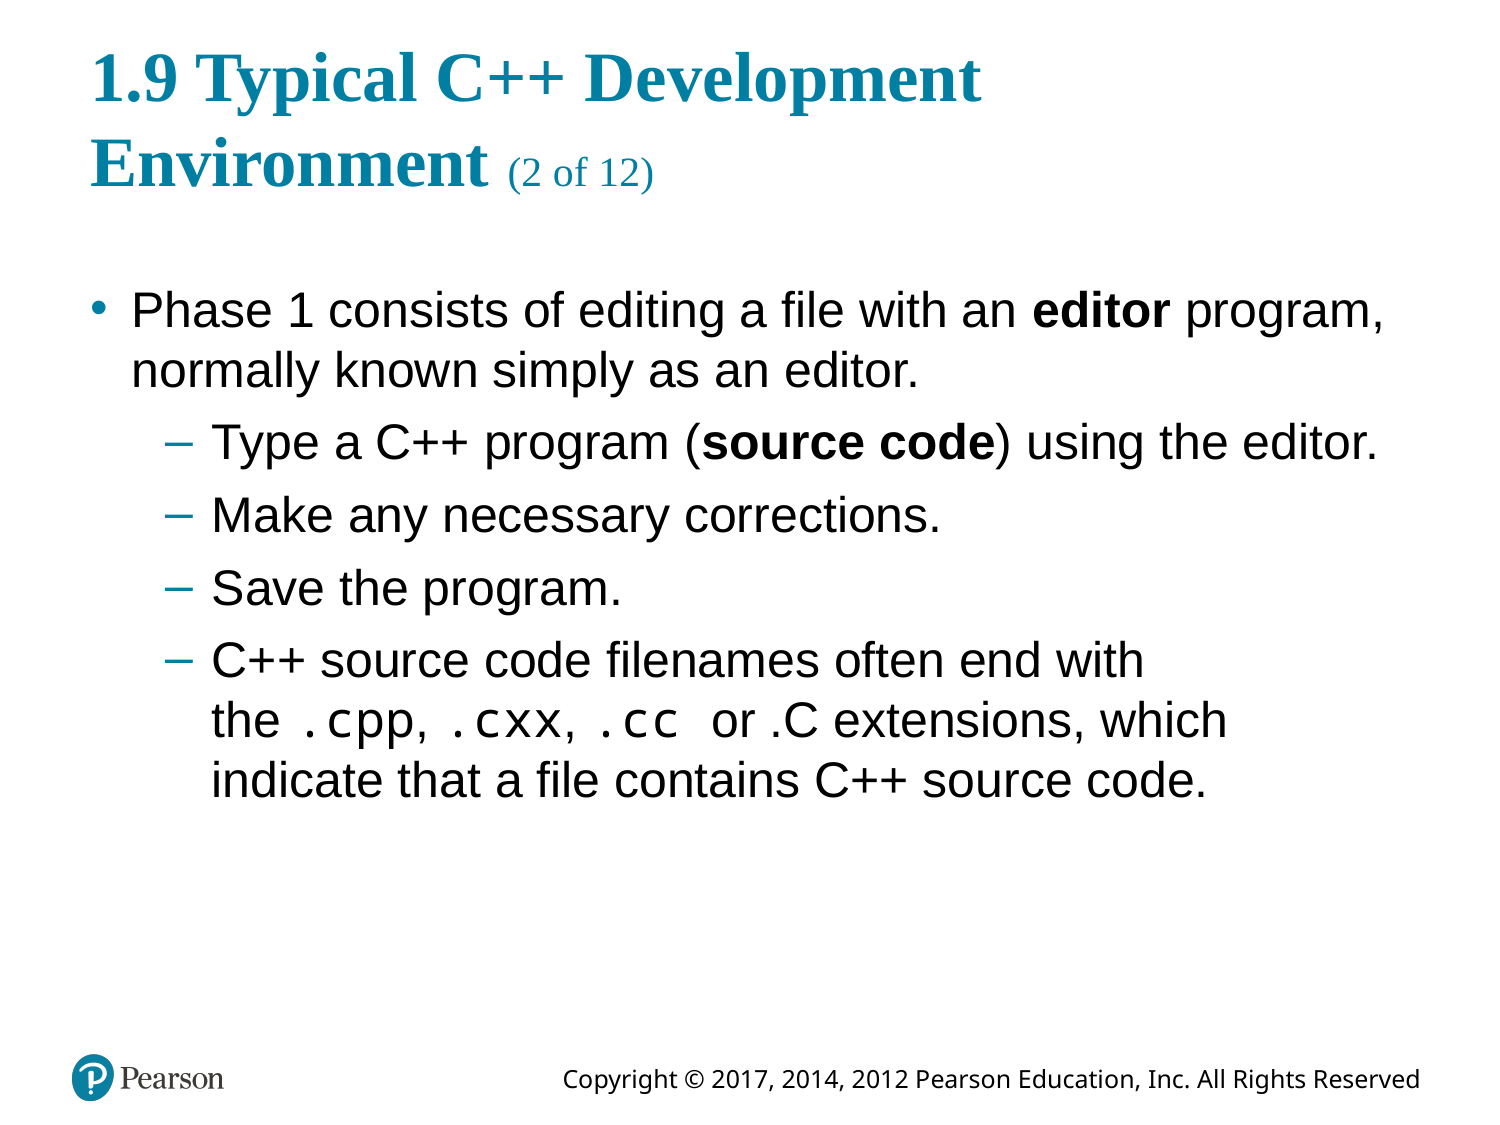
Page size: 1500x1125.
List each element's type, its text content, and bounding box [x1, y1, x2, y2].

picture [80, 1063, 106, 1088]
picture [72, 1087, 83, 1101]
picture [98, 1054, 224, 1101]
title 1.9 Typical C++ Development Environment (2 of 12) [75, 35, 1389, 216]
list Phase 1 consists of editing a file with an editor program, normally known simply as an editor. Type a C++ program (source code) using the editor. Make any necessary corrections. Save the program. C++ source code filenames often end with the .cpp, .cxx, .cc or .C extensions, which indicate that a file contains C++ source code. [75, 262, 1425, 1005]
picture [72, 1054, 88, 1070]
